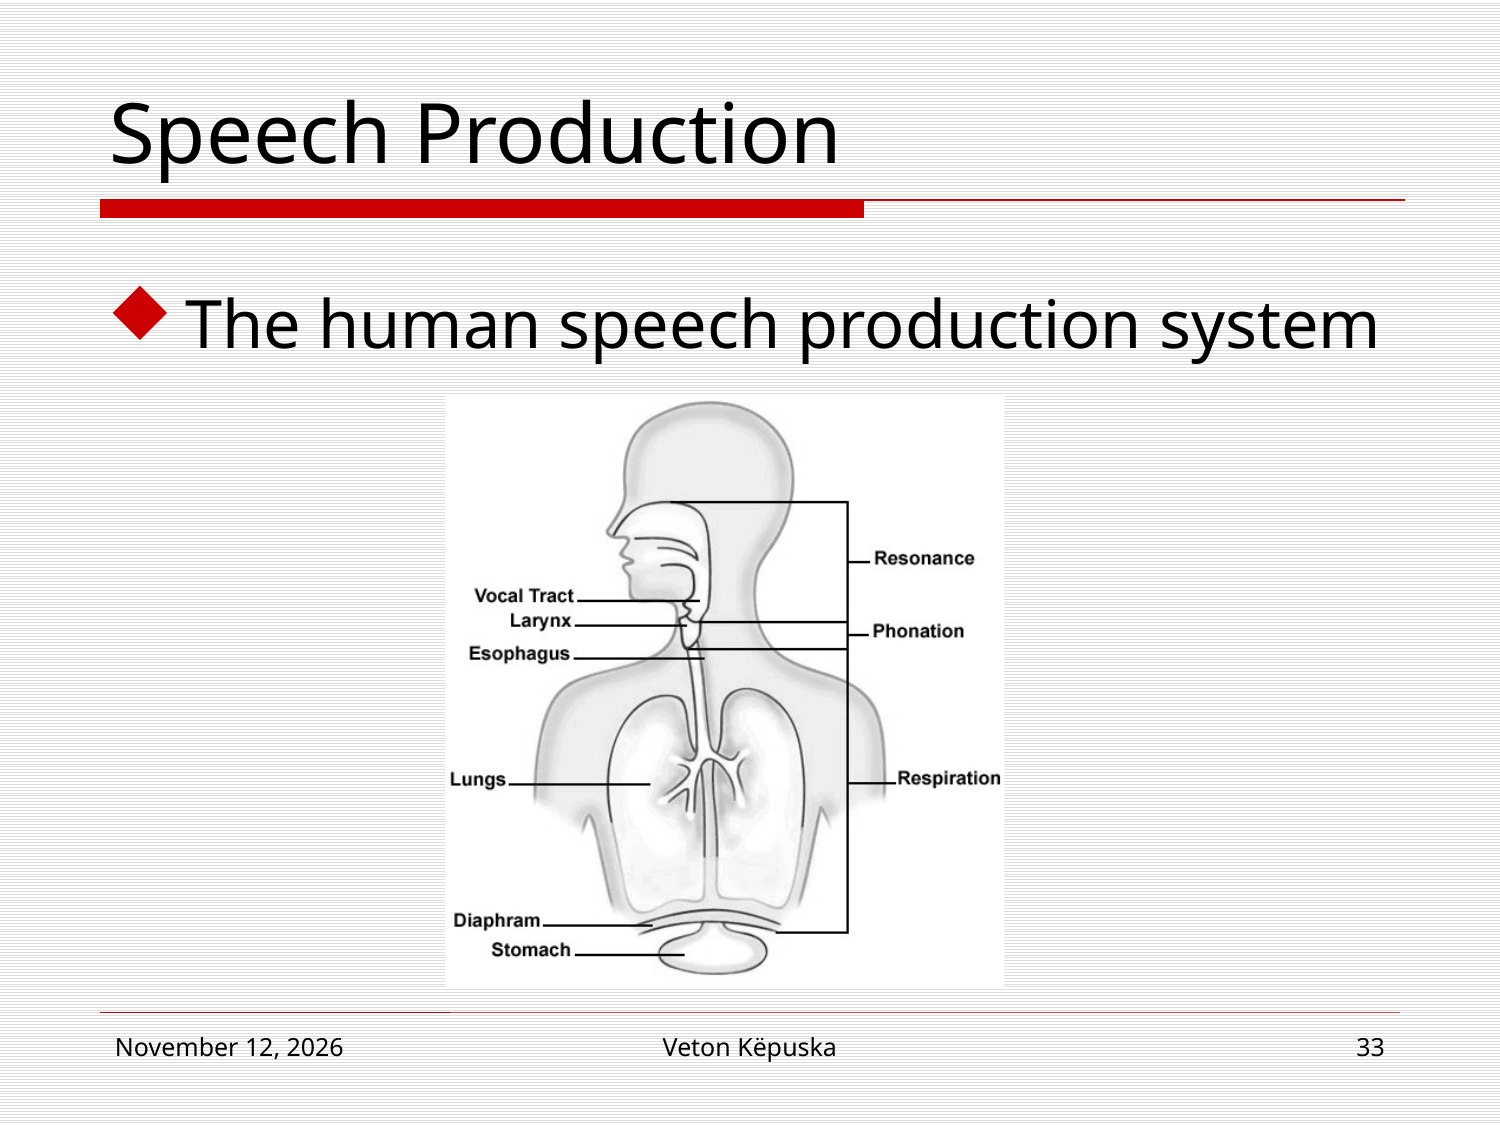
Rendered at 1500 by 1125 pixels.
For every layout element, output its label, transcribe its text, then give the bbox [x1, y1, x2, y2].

footer Veton Këpuska [512, 1024, 988, 1103]
slide_number 33 [1074, 1024, 1401, 1103]
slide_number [99, 1024, 426, 1103]
title Speech Production [93, 49, 1407, 188]
list The human speech production system [92, 274, 1406, 1025]
picture [444, 393, 1005, 987]
